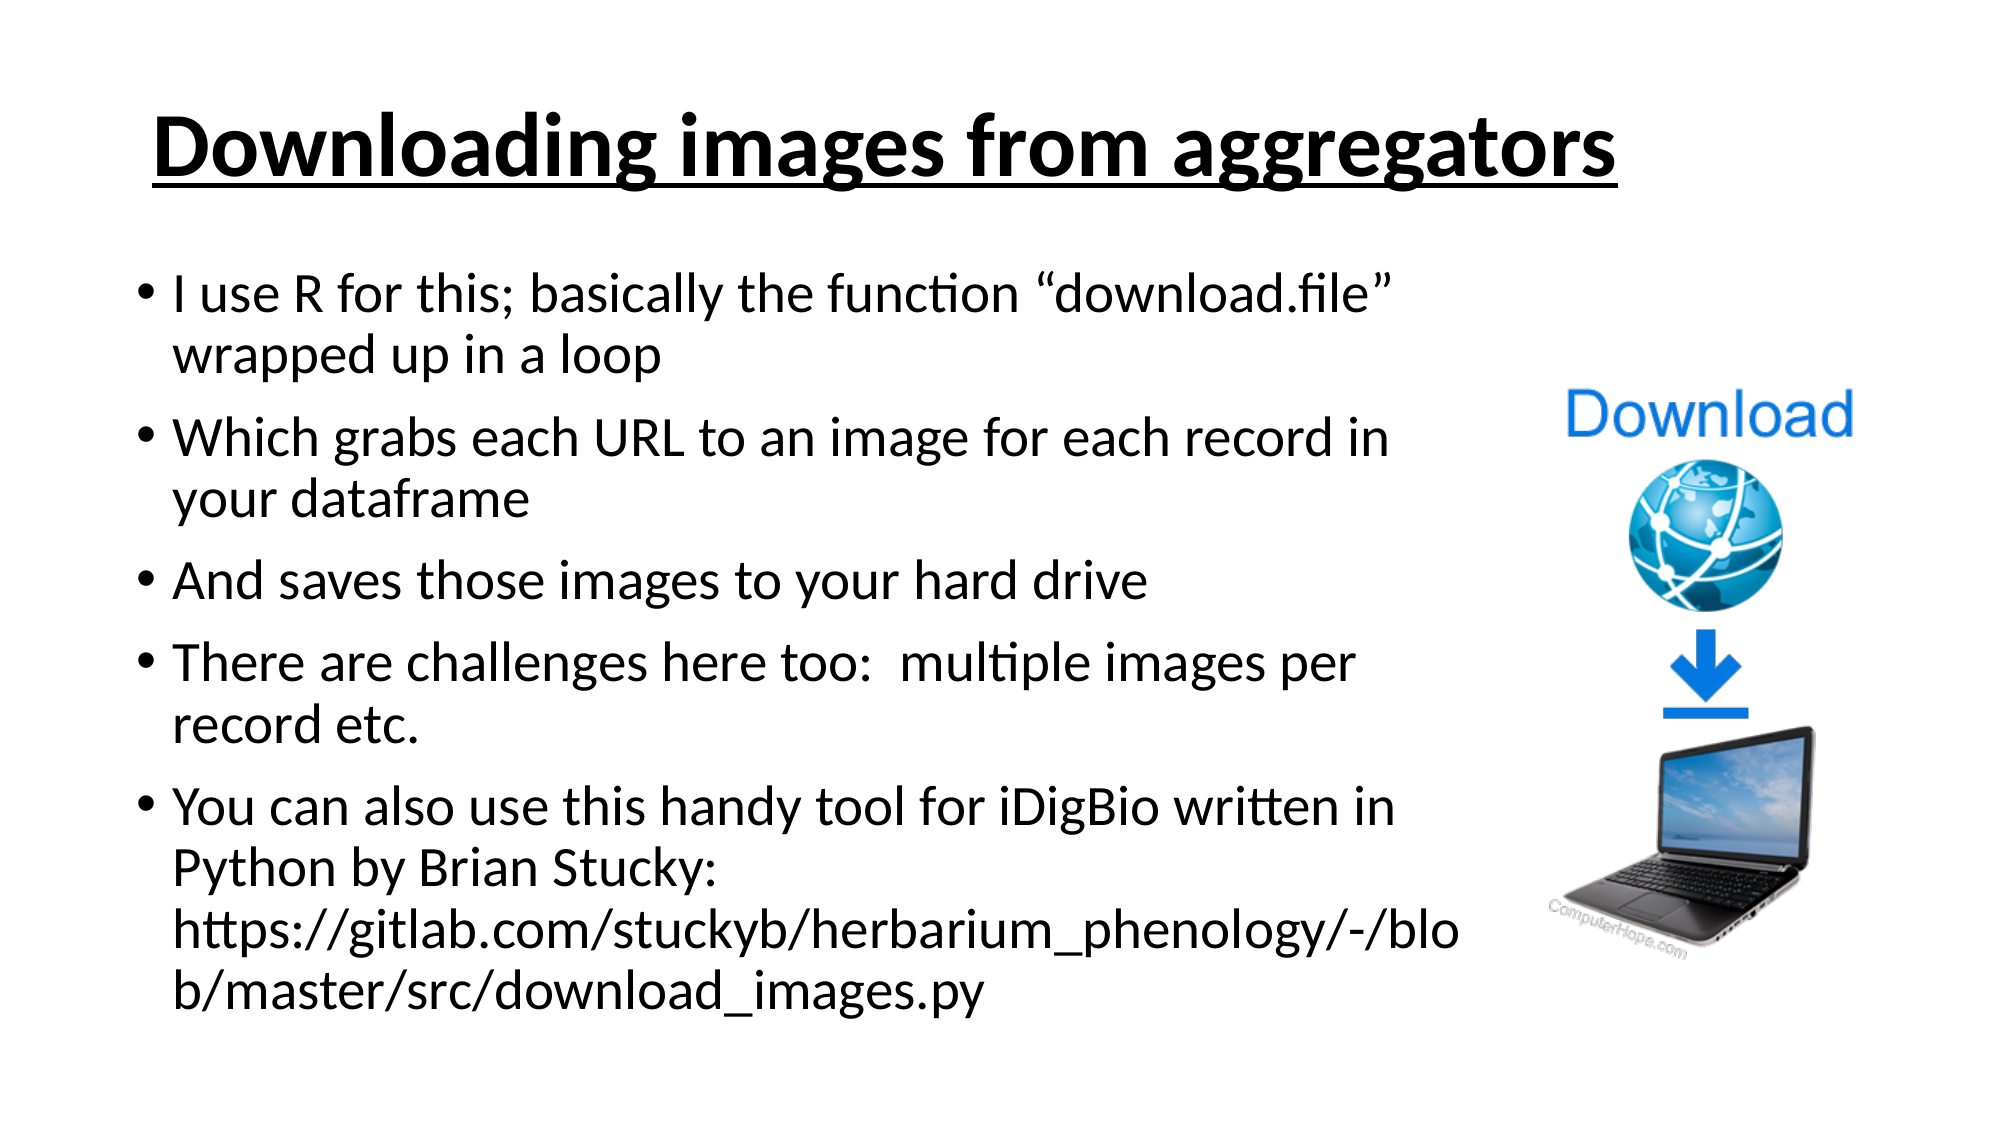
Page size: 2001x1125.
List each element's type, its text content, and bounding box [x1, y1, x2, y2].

title Downloading images from aggregators [137, 38, 1863, 256]
list I use R for this; basically the function “download.file” wrapped up in a loop Which grabs each URL to an image for each record in your dataframe And saves those images to your hard drive There are challenges here too: multiple images per record etc. You can also use this handy tool for iDigBio written in Python by Brian Stucky: https://gitlab.com/stuckyb/herbarium_phenology/-/blob/master/src/download_images.py [121, 255, 1481, 1034]
picture [1466, 386, 1946, 968]
